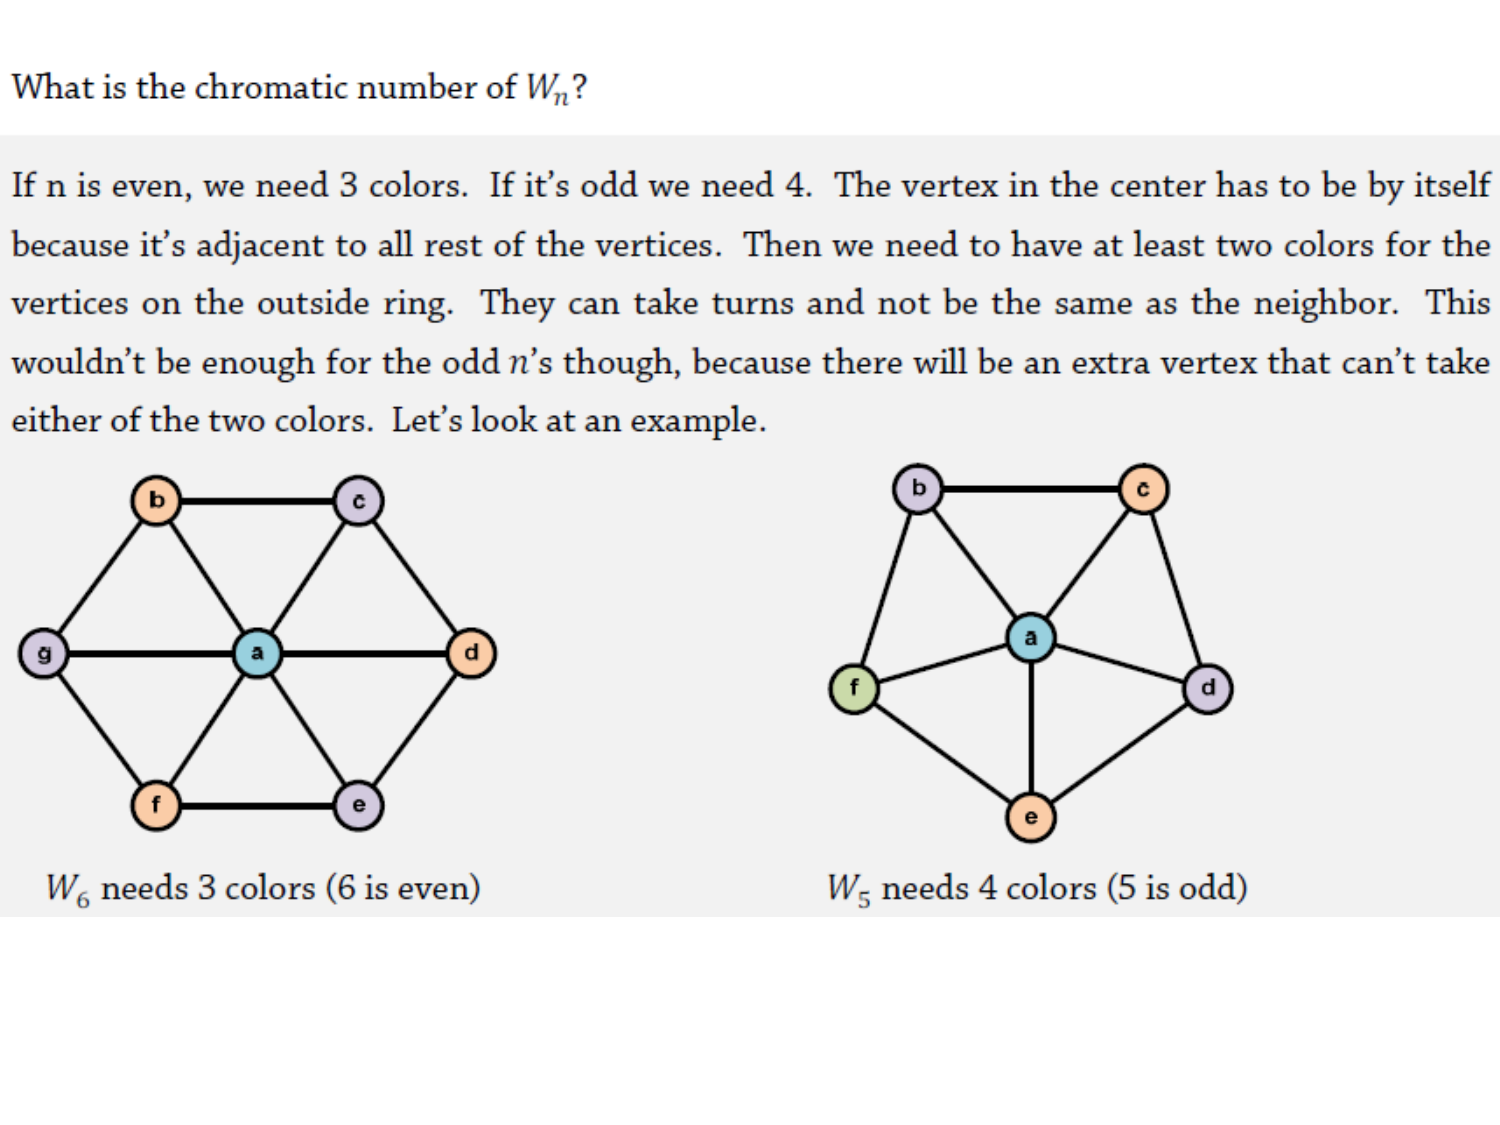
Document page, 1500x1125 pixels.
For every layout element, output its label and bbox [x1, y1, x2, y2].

picture [0, 62, 1500, 917]
